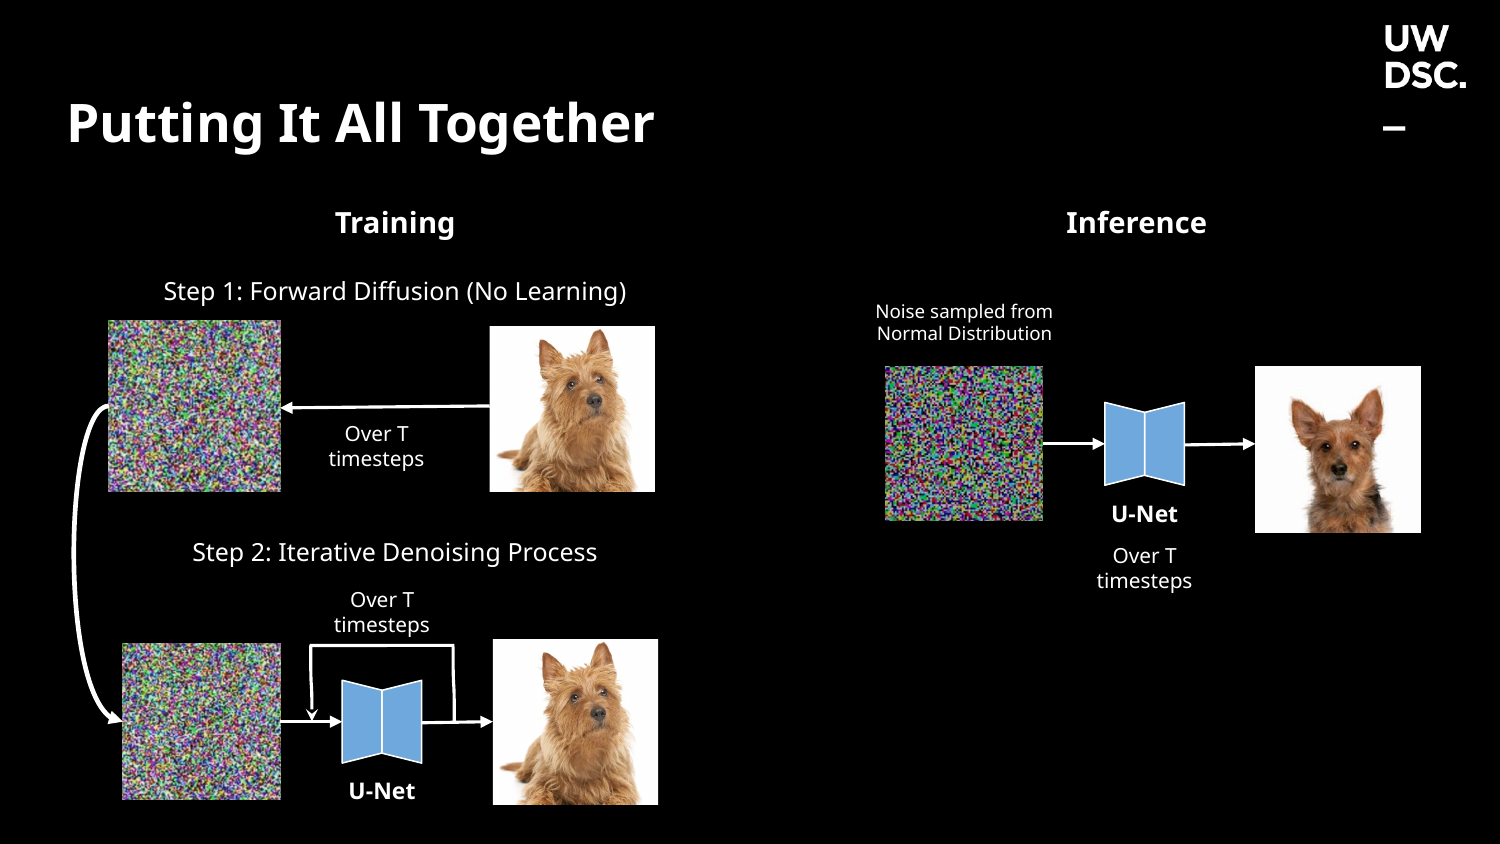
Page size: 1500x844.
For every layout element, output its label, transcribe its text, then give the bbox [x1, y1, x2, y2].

picture [1349, 0, 1500, 151]
picture [489, 325, 656, 492]
text_box U-Net [327, 763, 437, 819]
picture [492, 638, 659, 805]
text_box [342, 681, 382, 763]
text_box Step 2: Iterative Denoising Process [129, 520, 662, 581]
text_box Training [212, 189, 578, 254]
text_box Noise sampled from Normal Distribution [852, 284, 1076, 360]
text_box Over T timesteps [299, 571, 465, 652]
picture [108, 320, 281, 492]
text_box Inference [954, 189, 1320, 254]
text_box [1145, 402, 1185, 485]
text_box U-Net [1090, 485, 1199, 527]
text_box Over T timesteps [1061, 527, 1228, 608]
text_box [279, 405, 484, 409]
picture [122, 643, 281, 801]
text_box [382, 680, 422, 763]
picture [1255, 366, 1422, 533]
title Putting It All Together [51, 74, 1449, 169]
text_box Over T timesteps [293, 417, 460, 486]
text_box Step 1: Forward Diffusion (No Learning) [129, 260, 662, 321]
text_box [108, 405, 124, 722]
text_box [1104, 402, 1145, 485]
picture [885, 366, 1044, 522]
